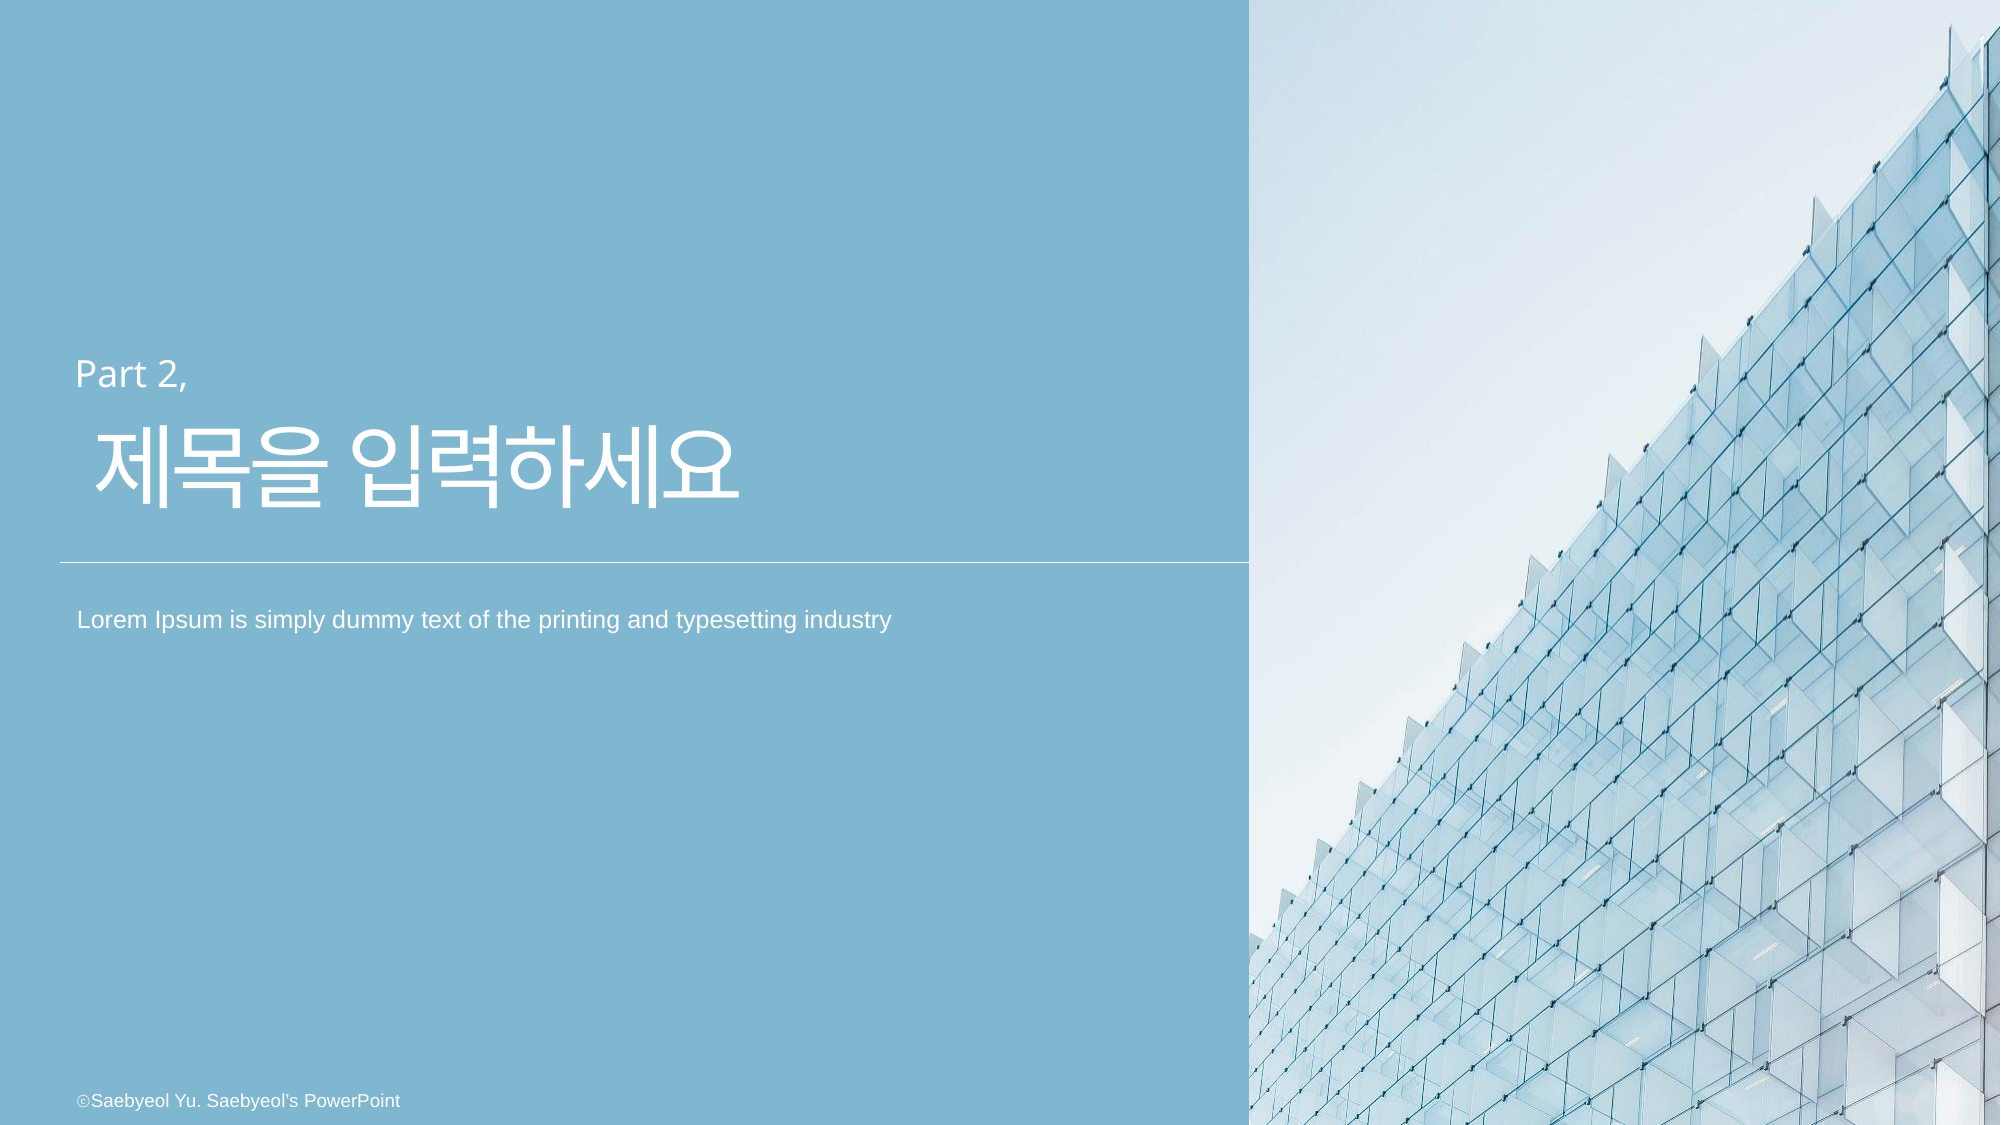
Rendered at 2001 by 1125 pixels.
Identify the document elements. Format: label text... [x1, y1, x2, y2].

text_box ⓒSaebyeol Yu. Saebyeol’s PowerPoint [61, 1080, 415, 1119]
picture [1249, 0, 2000, 1125]
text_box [59, 402, 1250, 642]
text_box Part 2, [59, 342, 214, 402]
